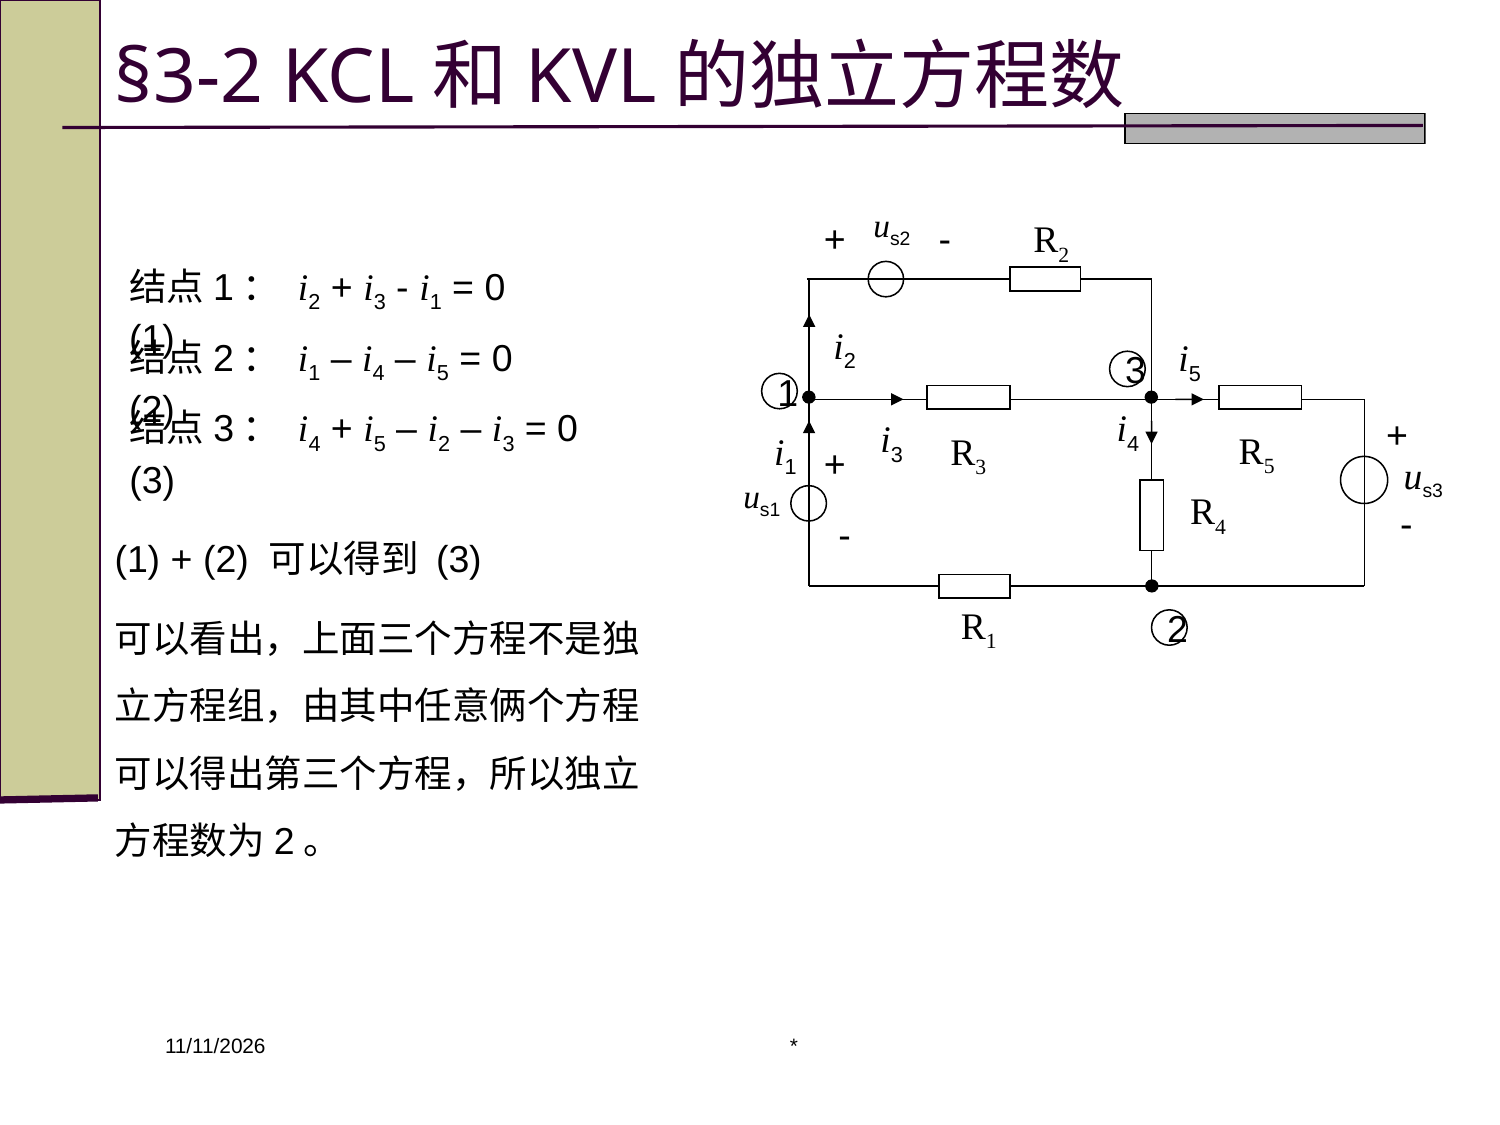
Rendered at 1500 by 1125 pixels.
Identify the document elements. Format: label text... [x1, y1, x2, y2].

text_box (1) + (2) 可以得到 (3) 可以看出，上面三个方程不是独立方程组，由其中任意俩个方程可以得出第三个方程，所以独立方程数为2。 [99, 504, 668, 870]
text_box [114, 255, 662, 458]
footer * [549, 1025, 1038, 1100]
title §3-2 KCL和KVL的独立方程数 [99, 30, 1425, 114]
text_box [714, 196, 1471, 655]
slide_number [150, 1025, 475, 1101]
